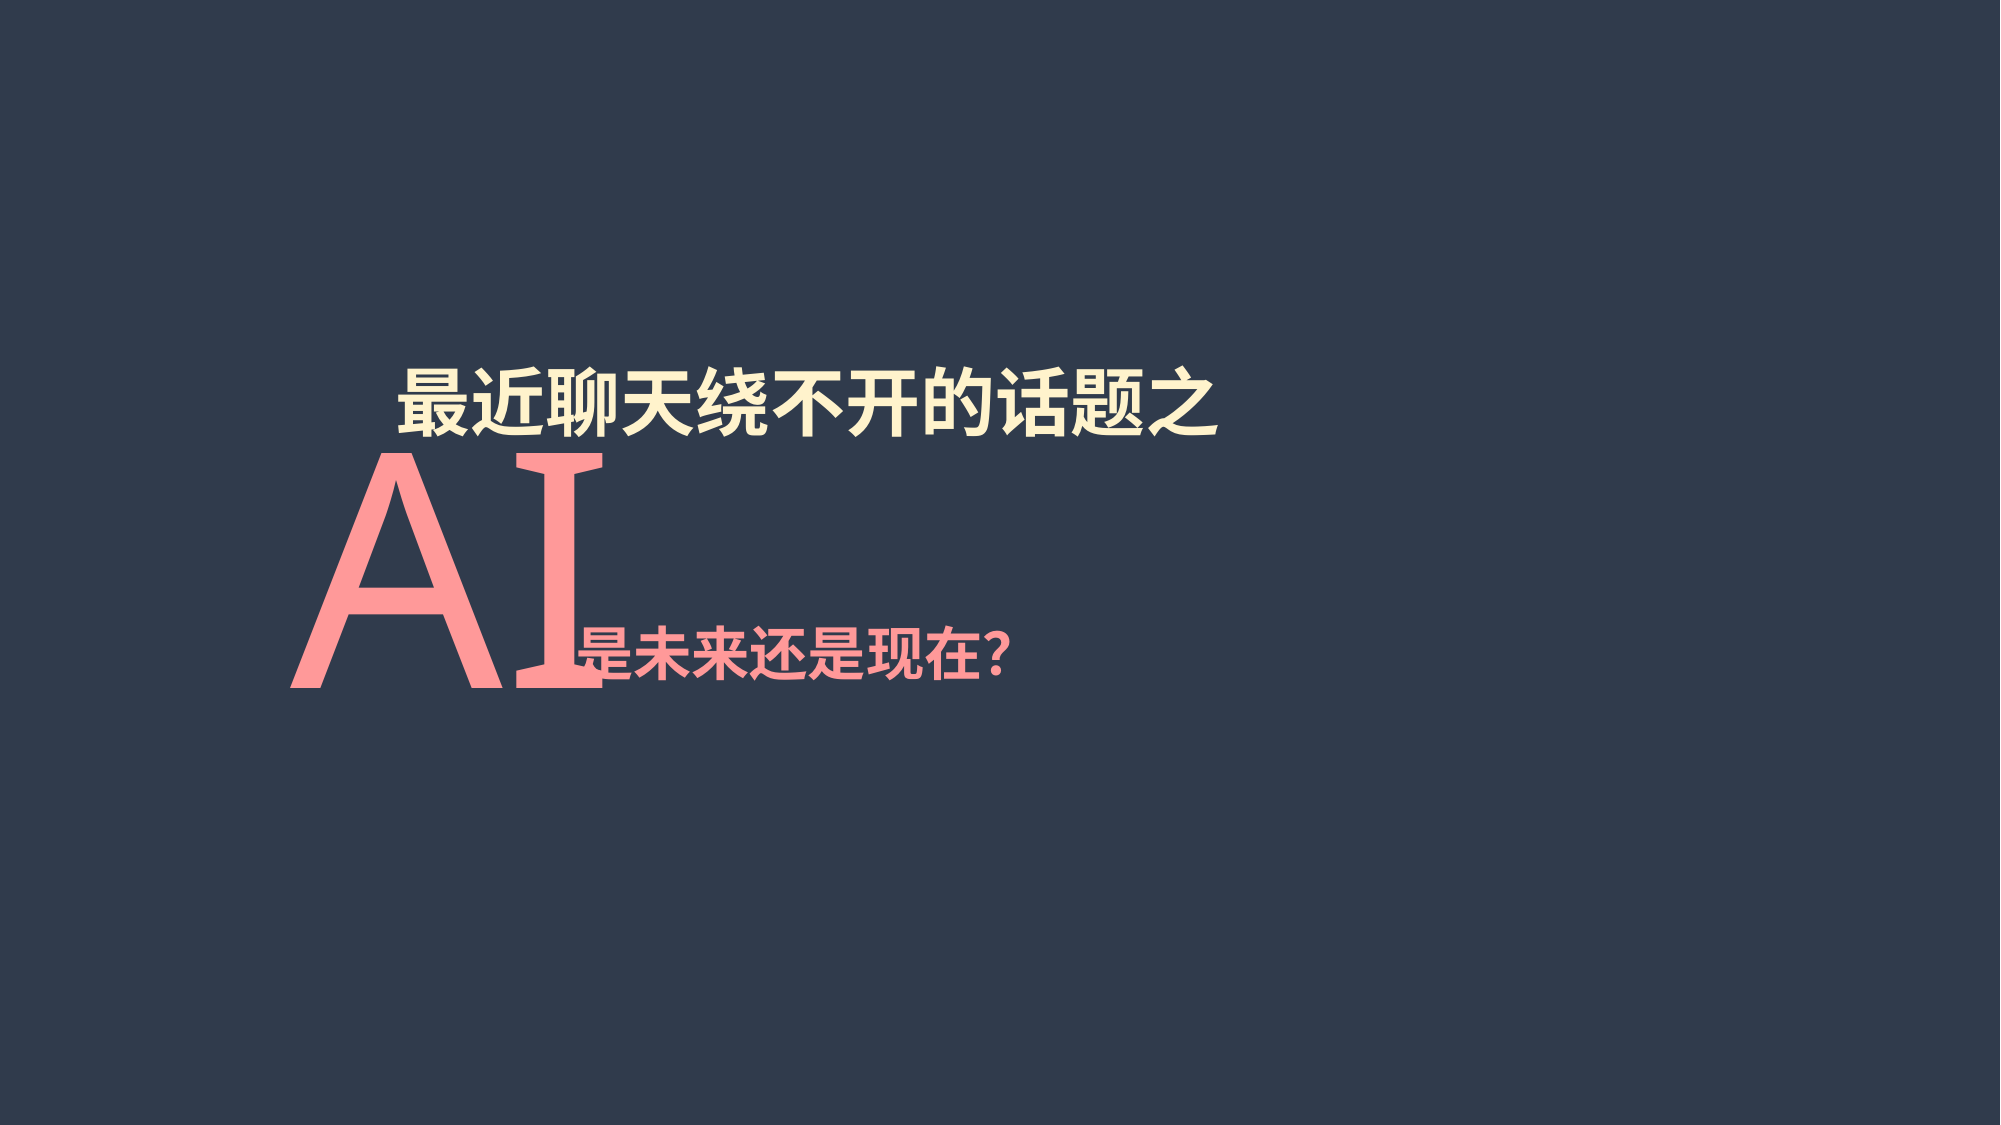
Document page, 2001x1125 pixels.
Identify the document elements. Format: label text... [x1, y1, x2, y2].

text_box 是未来还是现在？ [560, 609, 1056, 695]
text_box AI [275, 348, 632, 763]
text_box 最近聊天绕不开的话题之 [380, 348, 1236, 453]
